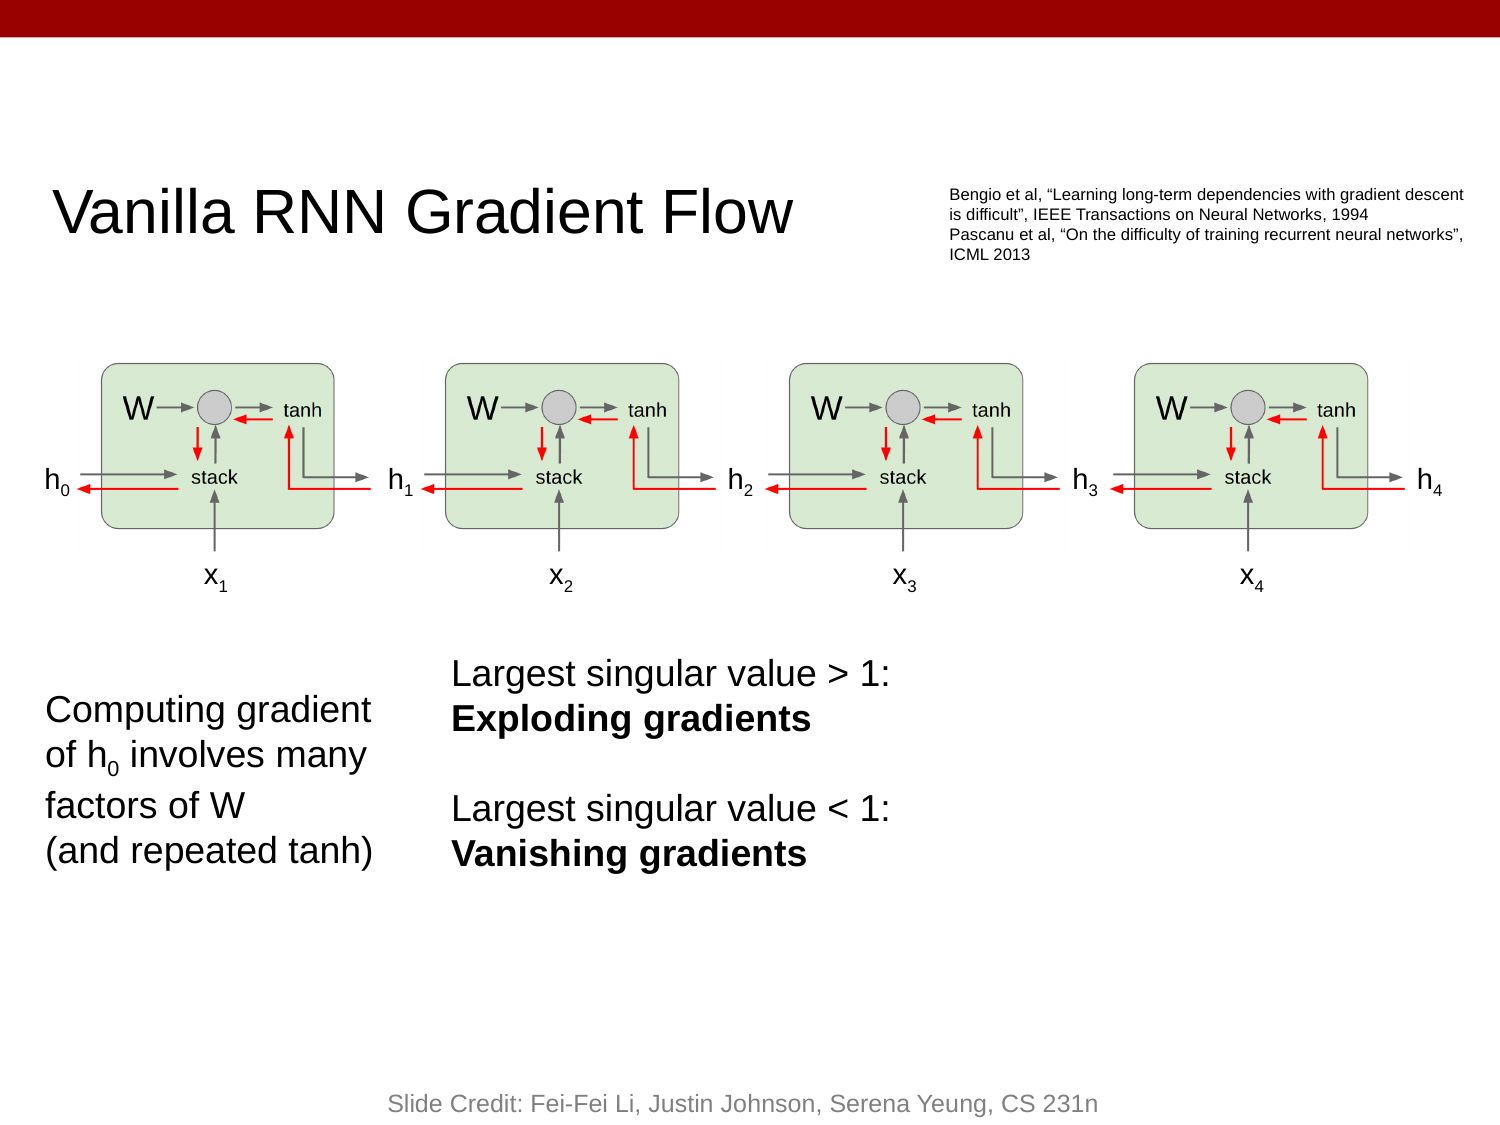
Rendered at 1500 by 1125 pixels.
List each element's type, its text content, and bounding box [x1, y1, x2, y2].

text_box h0 [29, 445, 68, 510]
text_box Largest singular value > 1: Exploding gradients Largest singular value < 1: Vanishing gradients [436, 633, 916, 878]
text_box Bengio et al, “Learning long-term dependencies with gradient descent is difficult”, IEEE Transactions on Neural Networks, 1994 Pascanu et al, “On the difficulty of training recurrent neural networks”, ICML 2013 [934, 169, 1482, 282]
text_box h3 [1072, 445, 1101, 510]
text_box h1 [384, 445, 413, 510]
picture [762, 359, 1067, 557]
text_box x4 [1224, 565, 1299, 605]
text_box h4 [1416, 445, 1476, 510]
text_box Vanilla RNN Gradient Flow [37, 156, 1464, 255]
text_box Slide Credit: Fei-Fei Li, Justin Johnson, Serena Yeung, CS 231n [299, 1049, 1188, 1125]
picture [418, 359, 723, 557]
picture [73, 359, 379, 557]
picture [1106, 359, 1412, 557]
text_box x1 [188, 565, 263, 605]
text_box h2 [727, 445, 757, 510]
text_box x3 [877, 565, 952, 605]
text_box Computing gradient of h0 involves many factors of W (and repeated tanh) [30, 669, 422, 867]
text_box x2 [534, 565, 609, 605]
